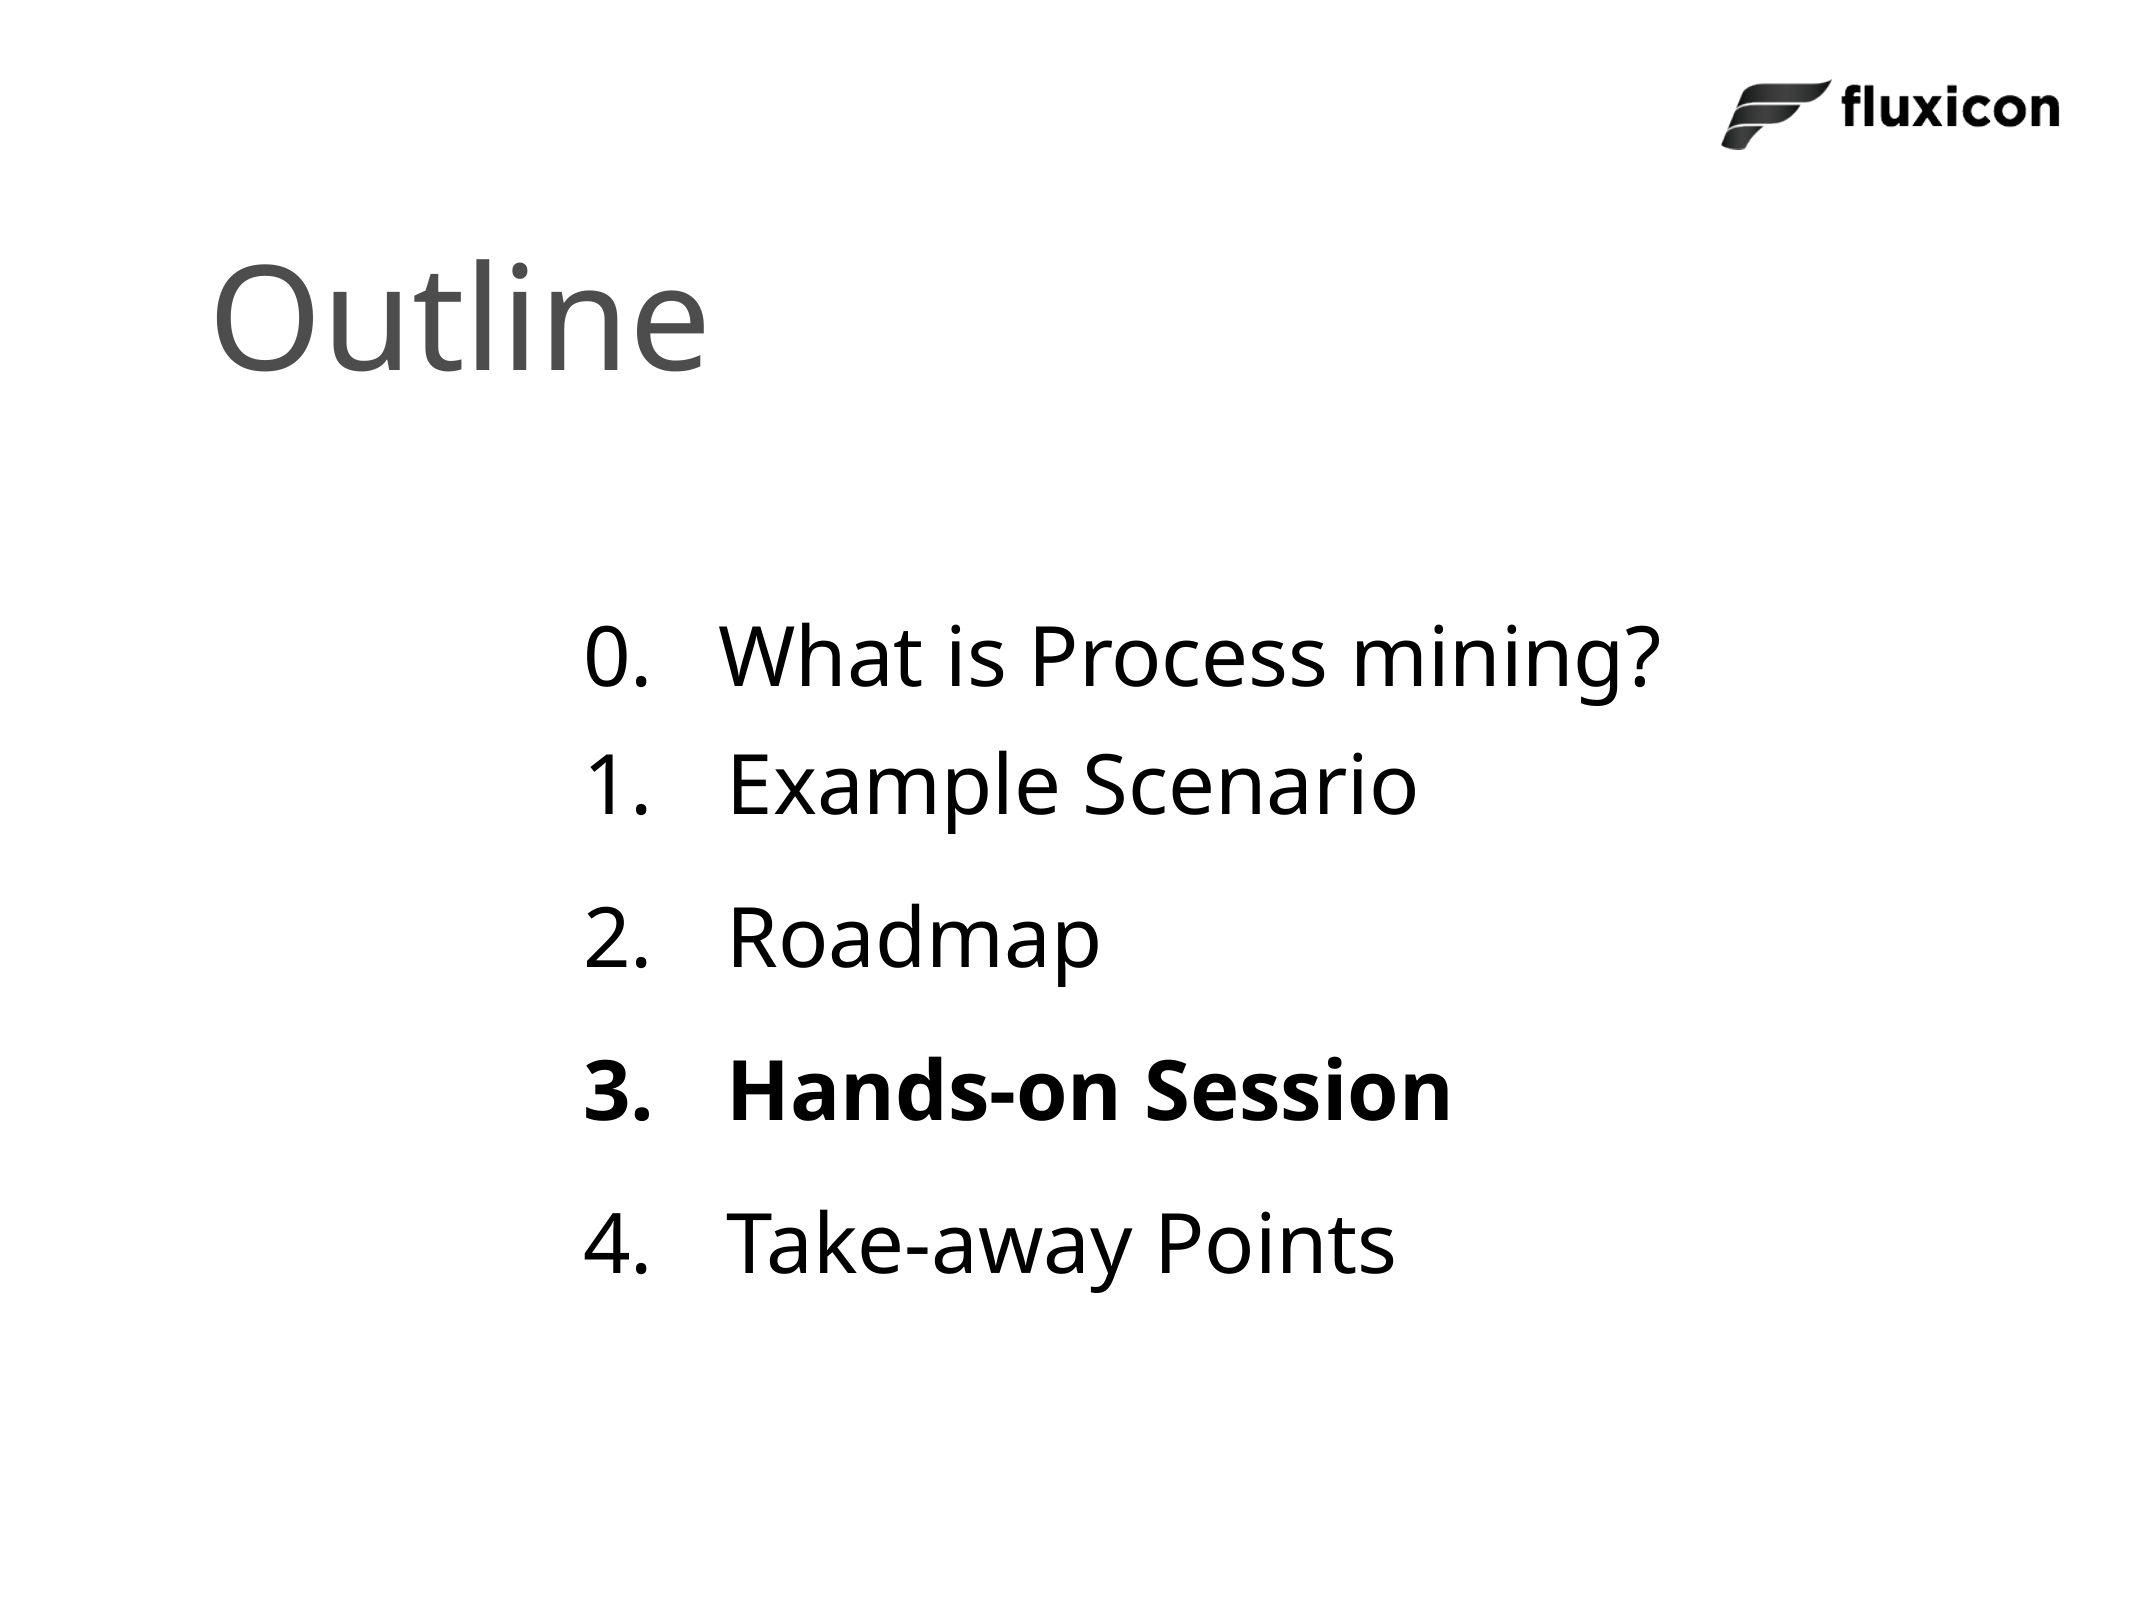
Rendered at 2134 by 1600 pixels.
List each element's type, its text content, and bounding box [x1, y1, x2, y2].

title Outline [202, 208, 1930, 417]
list 0. What is Process mining? Example Scenario Roadmap Hands-on Session Take-away Points [535, 616, 1752, 1230]
picture [1721, 78, 2063, 150]
